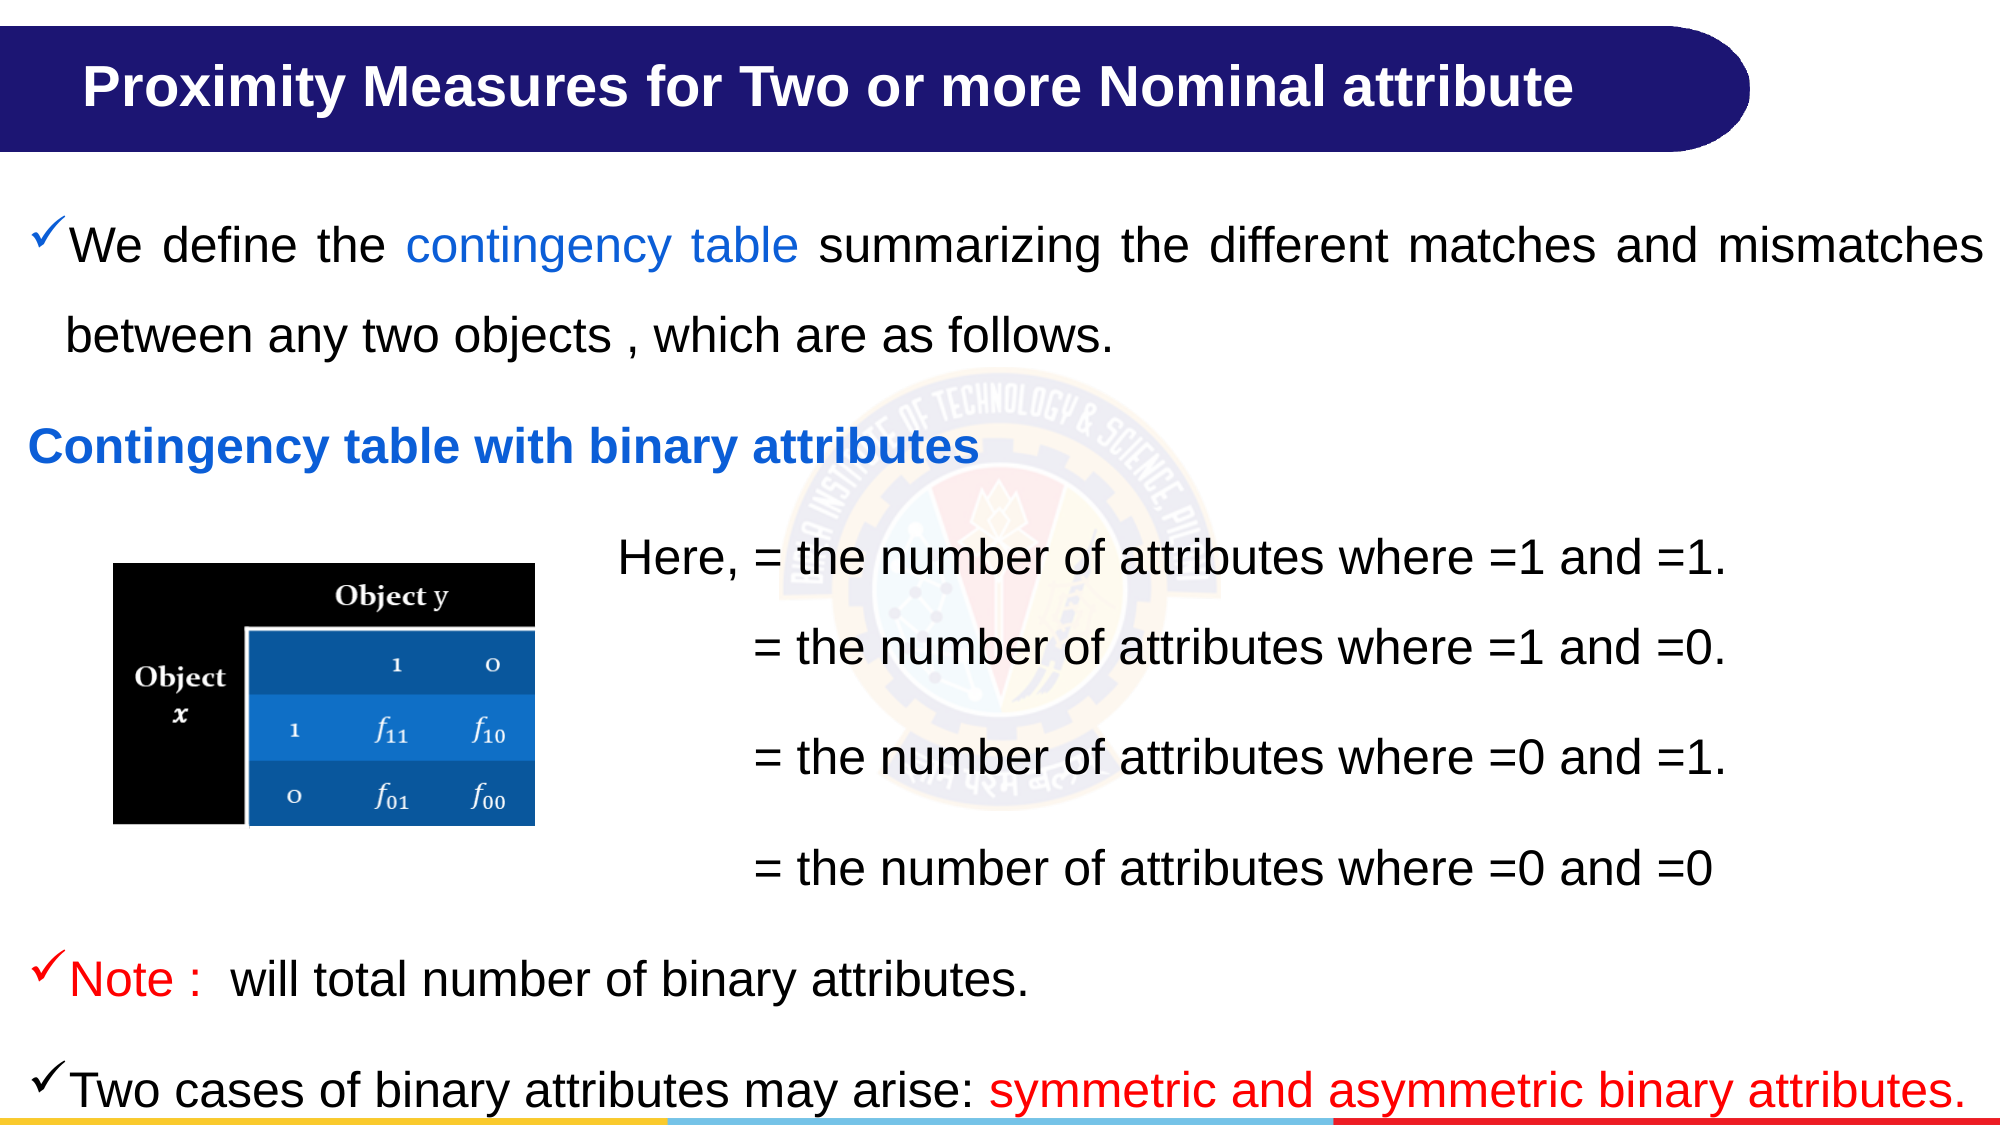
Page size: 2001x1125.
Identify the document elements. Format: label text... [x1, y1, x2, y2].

picture [0, 1118, 2000, 1125]
picture [112, 562, 538, 831]
title Proximity Measures for Two or more Nominal attribute [67, 24, 1763, 151]
picture [0, 26, 1750, 152]
